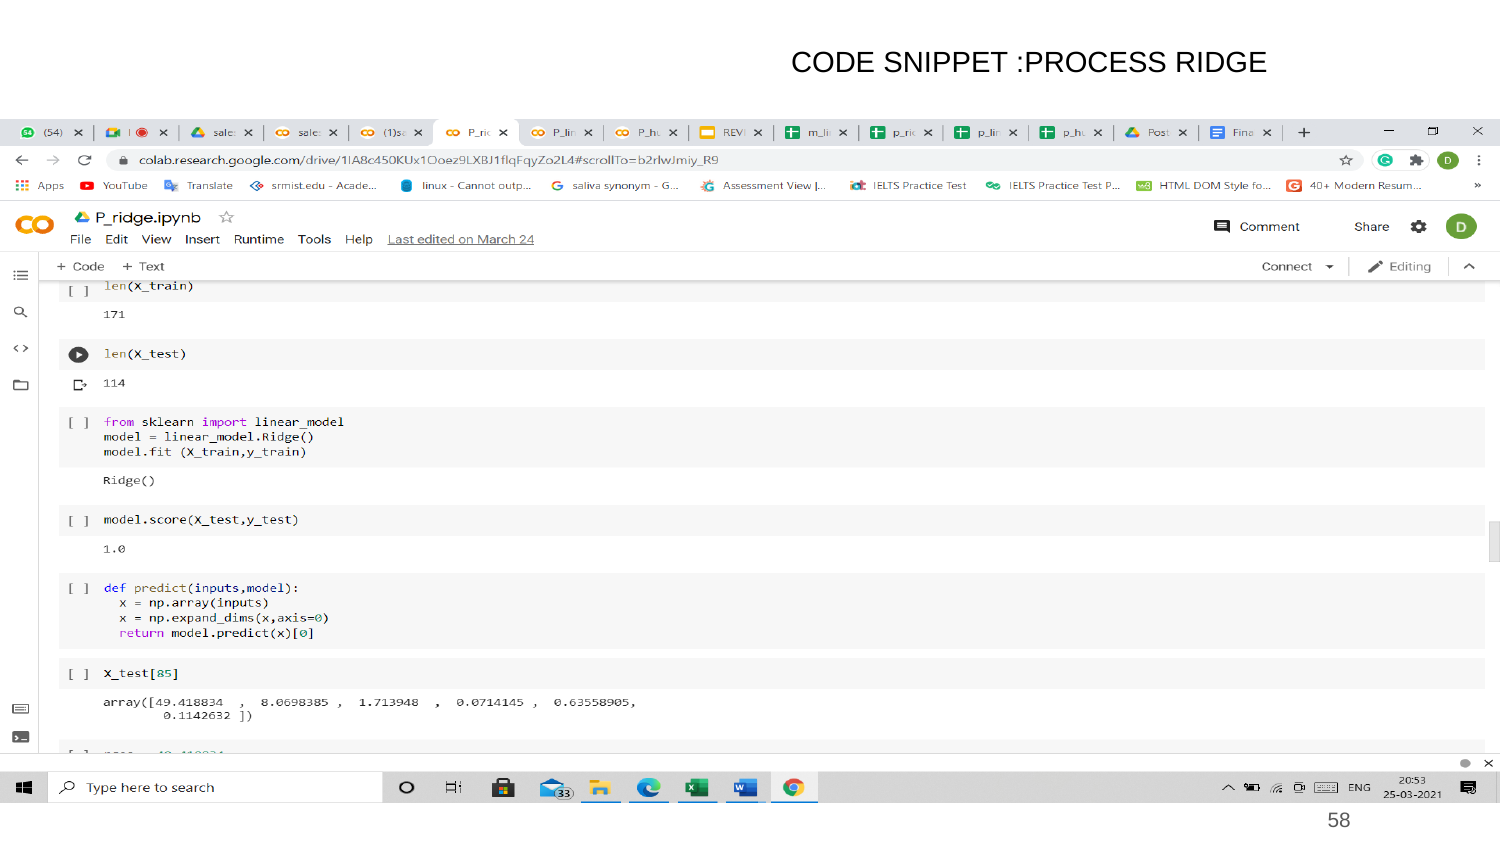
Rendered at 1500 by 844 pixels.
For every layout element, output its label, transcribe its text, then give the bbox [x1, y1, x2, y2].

picture [0, 118, 1500, 804]
text_box CODE SNIPPET :PROCESS RIDGE [776, 28, 1500, 94]
slide_number ‹#› [1165, 811, 1362, 844]
